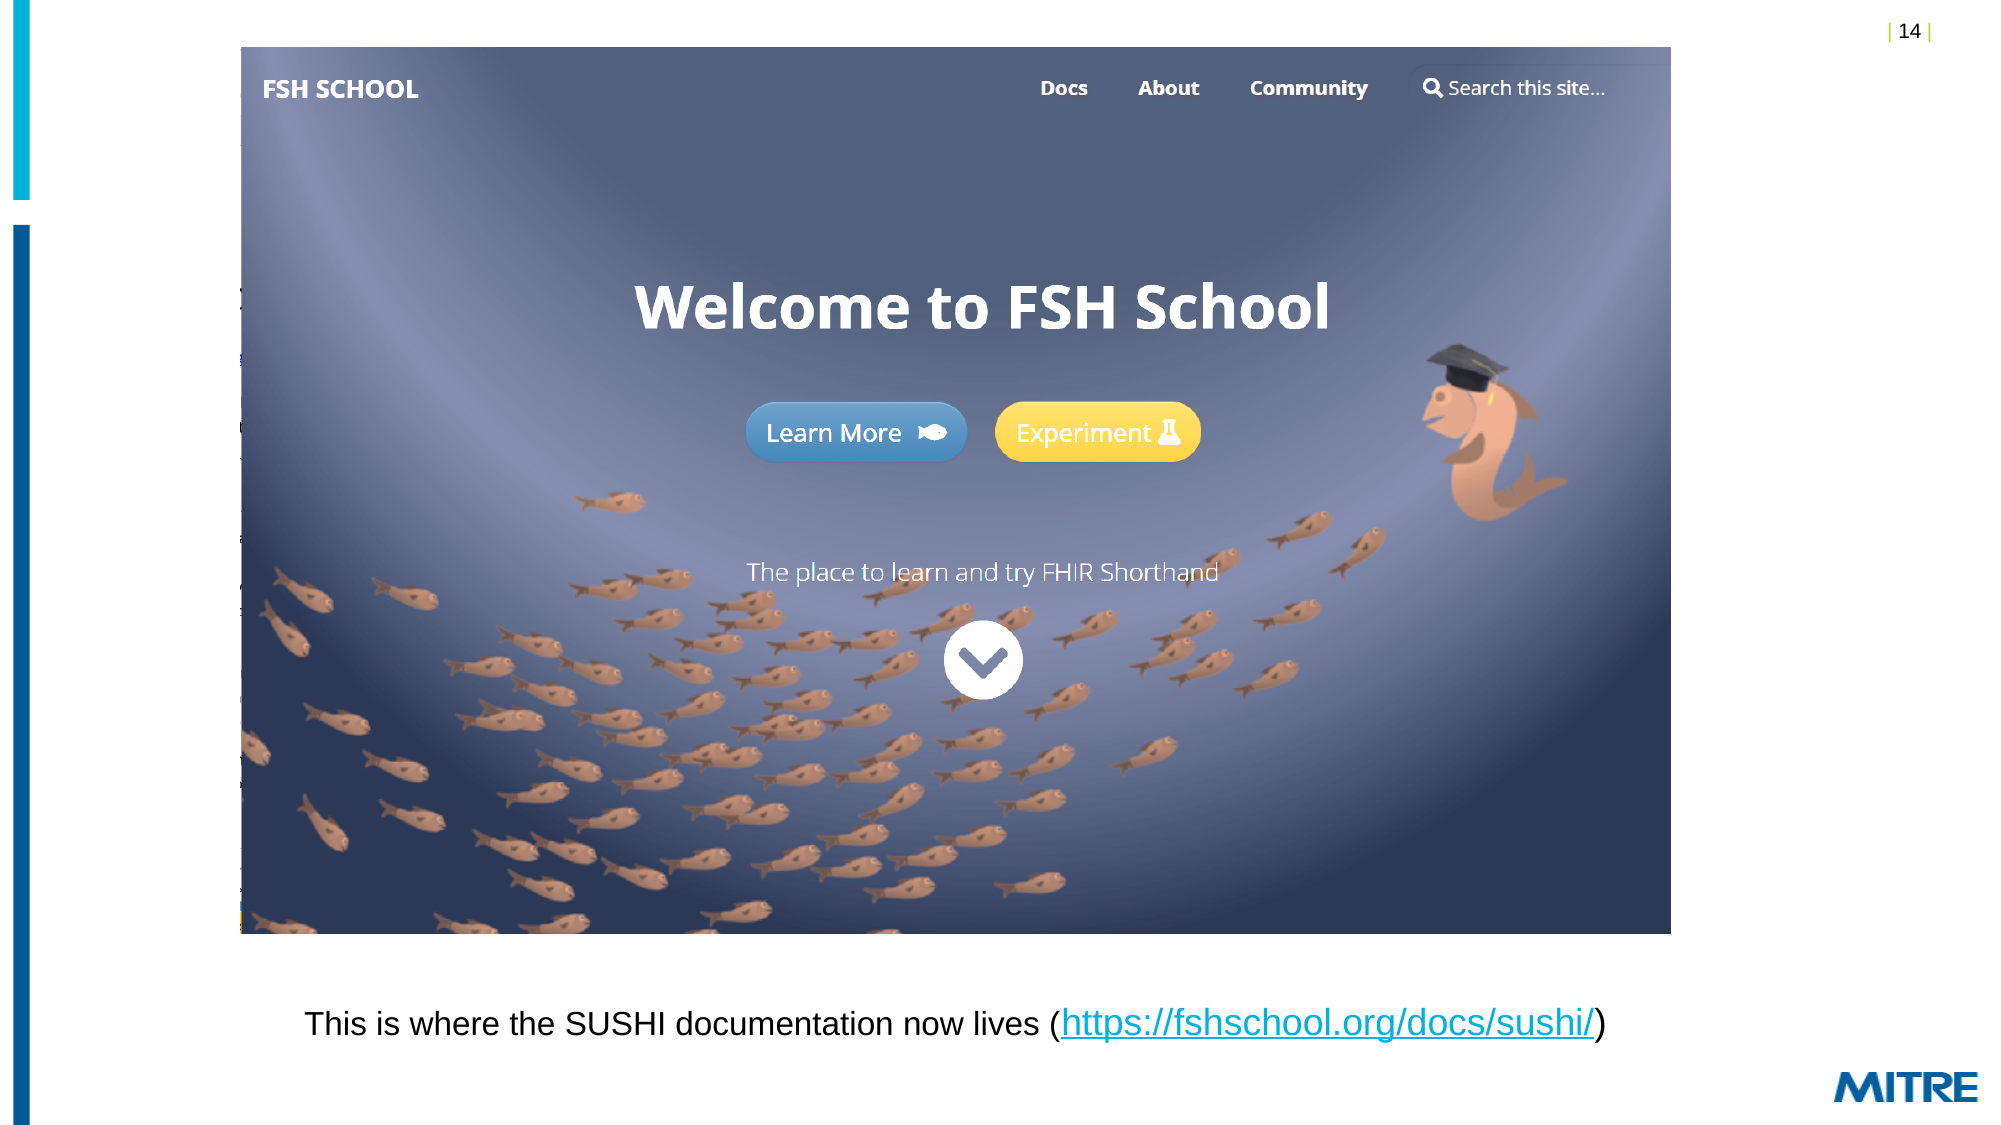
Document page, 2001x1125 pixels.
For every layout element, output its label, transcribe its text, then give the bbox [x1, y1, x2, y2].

text_box This is where the SUSHI documentation now lives (https://fshschool.org/docs/sushi/) [289, 990, 1622, 1051]
picture [240, 47, 1671, 935]
picture [1834, 1069, 1981, 1109]
